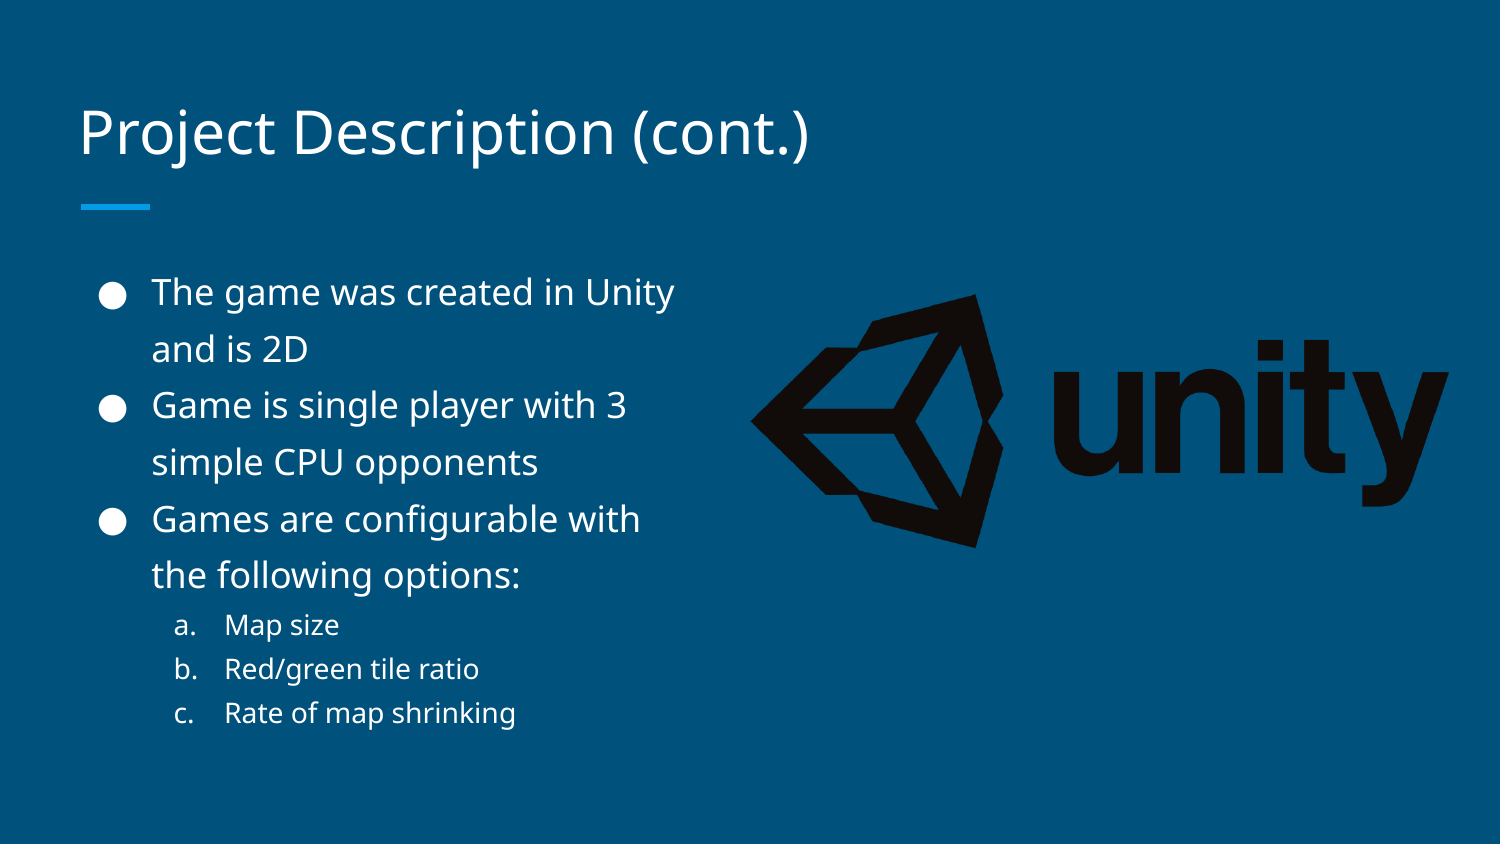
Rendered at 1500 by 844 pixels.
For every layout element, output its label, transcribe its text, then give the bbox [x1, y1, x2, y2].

picture [752, 295, 1002, 547]
picture [1259, 373, 1282, 472]
picture [1353, 373, 1448, 506]
list The game was created in Unity and is 2D Game is single player with 3 simple CPU opponents Games are configurable with the following options: Map size Red/green tile ratio Rate of map shrinking [63, 244, 707, 750]
title Project Description (cont.) [63, 75, 1437, 188]
picture [1156, 370, 1244, 473]
picture [1259, 340, 1282, 360]
picture [1291, 340, 1344, 473]
picture [1055, 373, 1142, 475]
